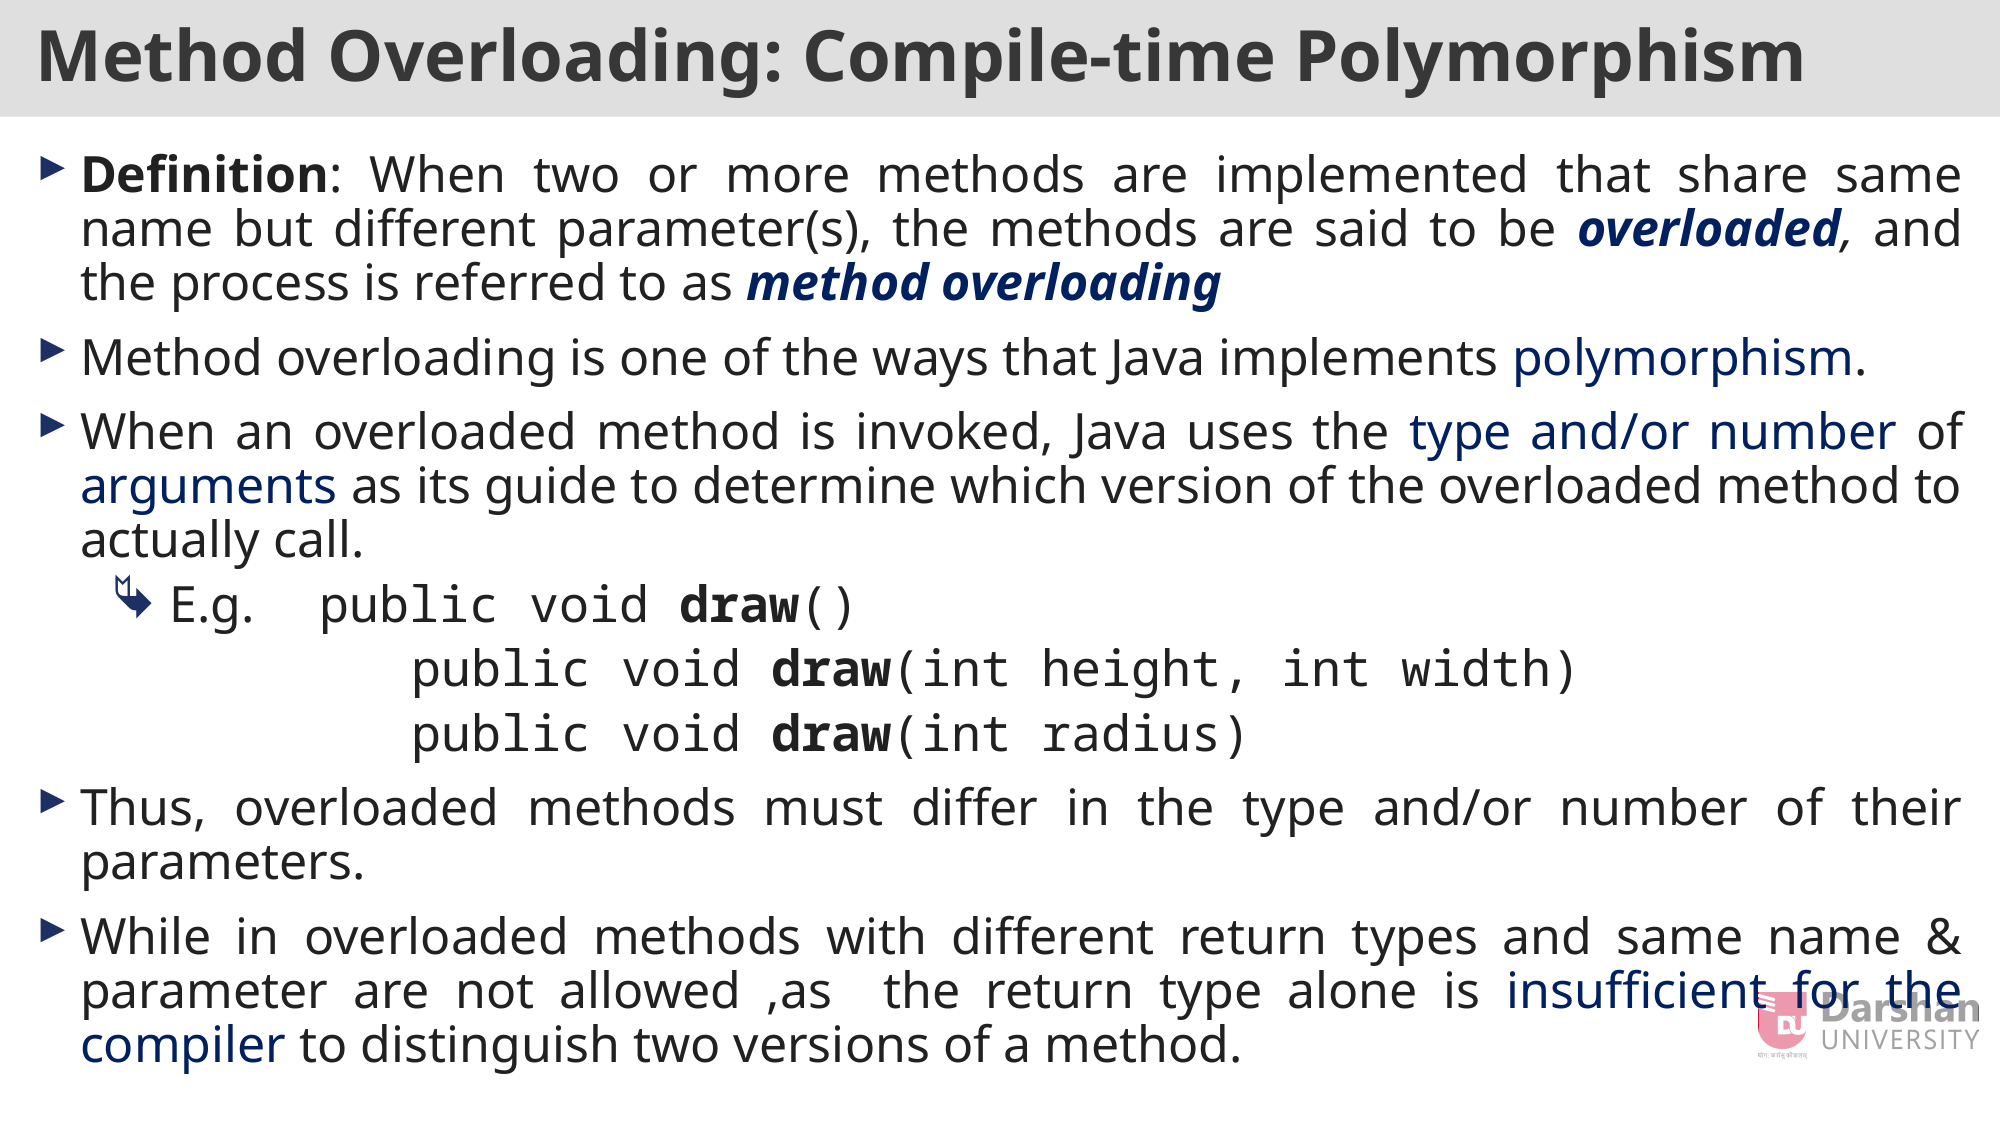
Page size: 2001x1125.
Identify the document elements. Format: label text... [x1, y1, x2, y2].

title Method Overloading: Compile-time Polymorphism [0, 0, 2000, 117]
list Definition: When two or more methods are implemented that share same name but different parameter(s), the methods are said to be overloaded, and the process is referred to as method overloading Method overloading is one of the ways that Java implements polymorphism. When an overloaded method is invoked, Java uses the type and/or number of arguments as its guide to determine which version of the overloaded method to actually call. E.g. public void draw() public void draw(int height, int width) public void draw(int radius) Thus, overloaded methods must differ in the type and/or number of their parameters. While in overloaded methods with different return types and same name & parameter are not allowed ,as the return type alone is insufficient for the compiler to distinguish two versions of a method. [21, 141, 1979, 1059]
